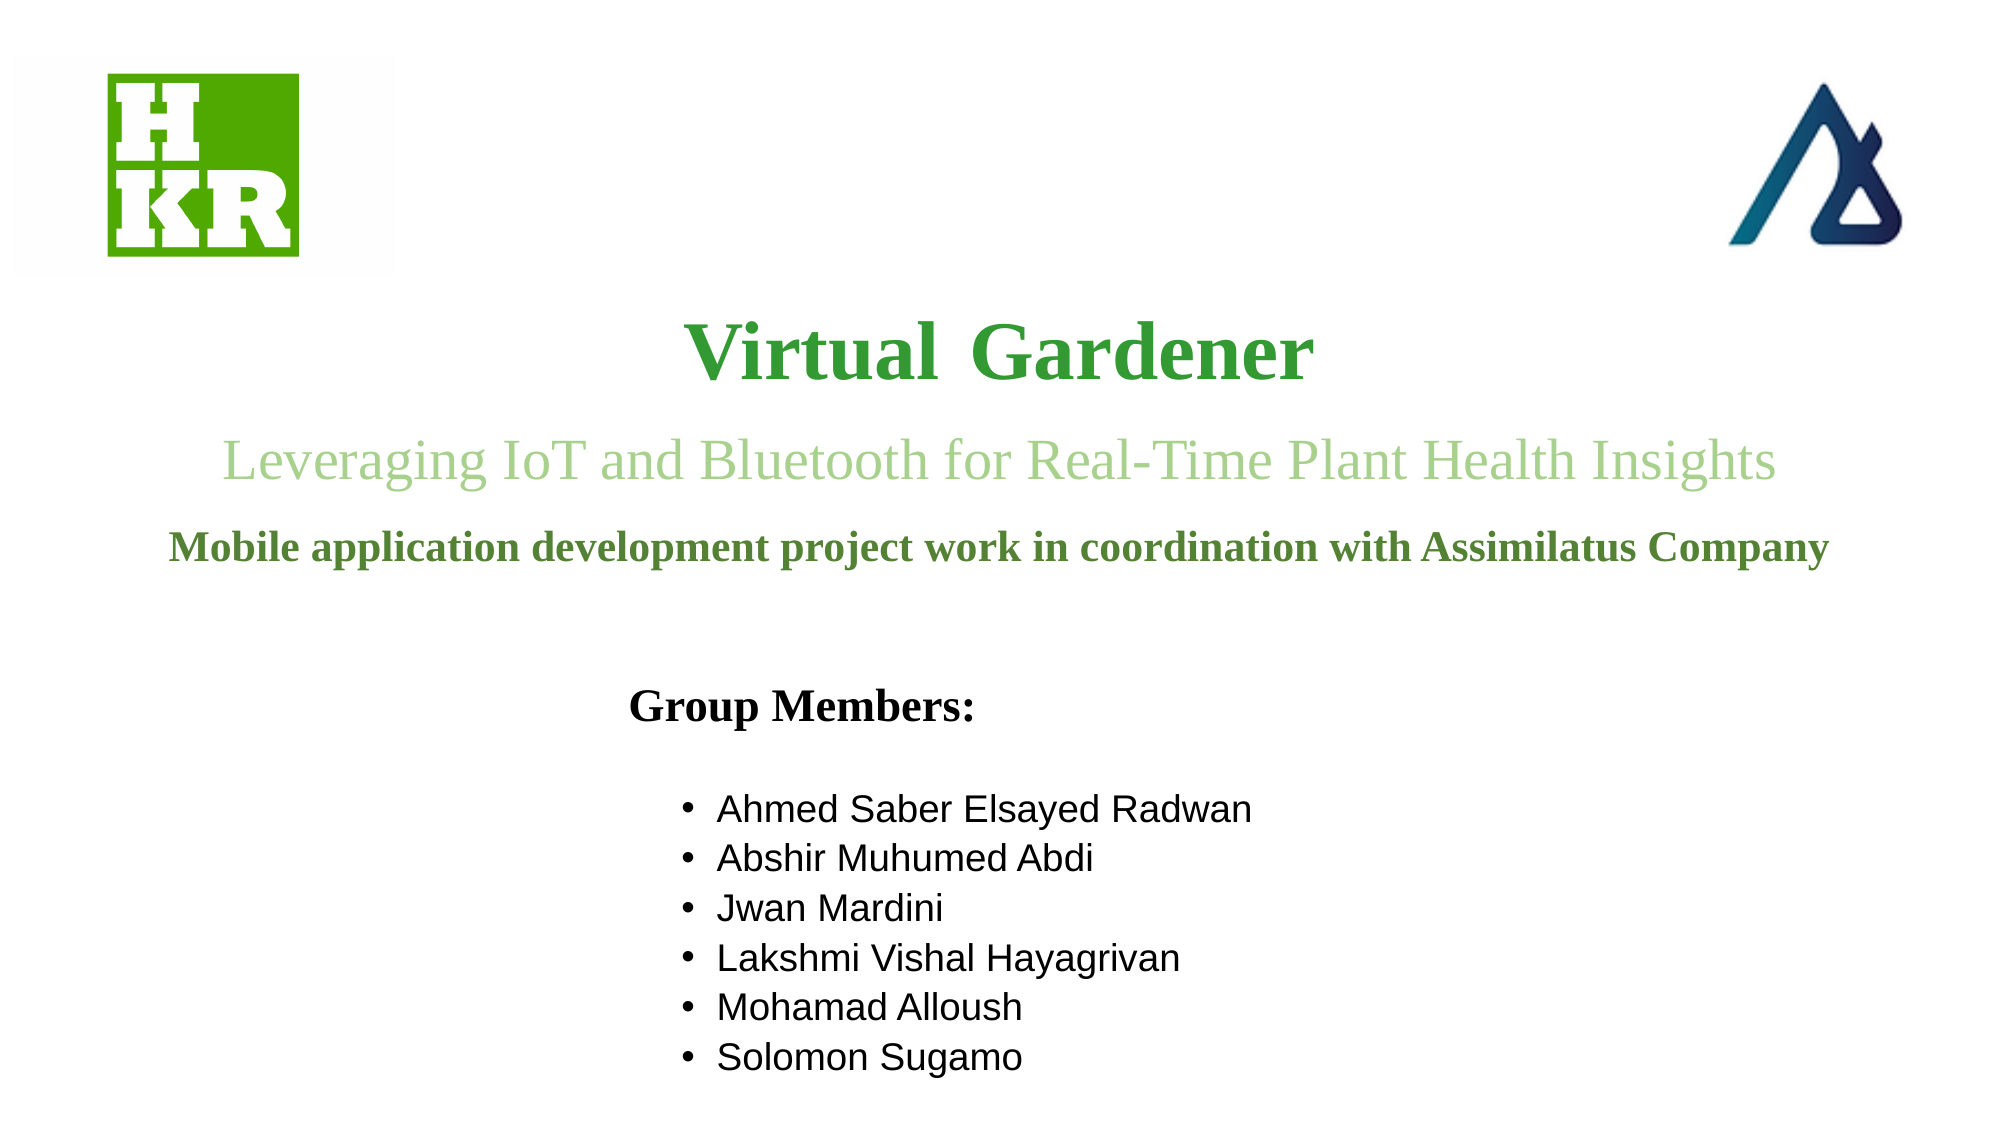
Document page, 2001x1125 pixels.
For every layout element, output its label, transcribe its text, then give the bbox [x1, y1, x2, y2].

text_box Virtual Gardener Leveraging IoT and Bluetooth for Real-Time Plant Health Insights Mobile application development project work in coordination with Assimilatus Company [64, 290, 1936, 579]
picture [1683, 32, 1949, 299]
picture [11, 56, 396, 275]
list Group Members: Ahmed Saber Elsayed Radwan Abshir Muhumed Abdi Jwan Mardini Lakshmi Vishal Hayagrivan Mohamad Alloush Solomon Sugamo [613, 673, 1529, 1089]
